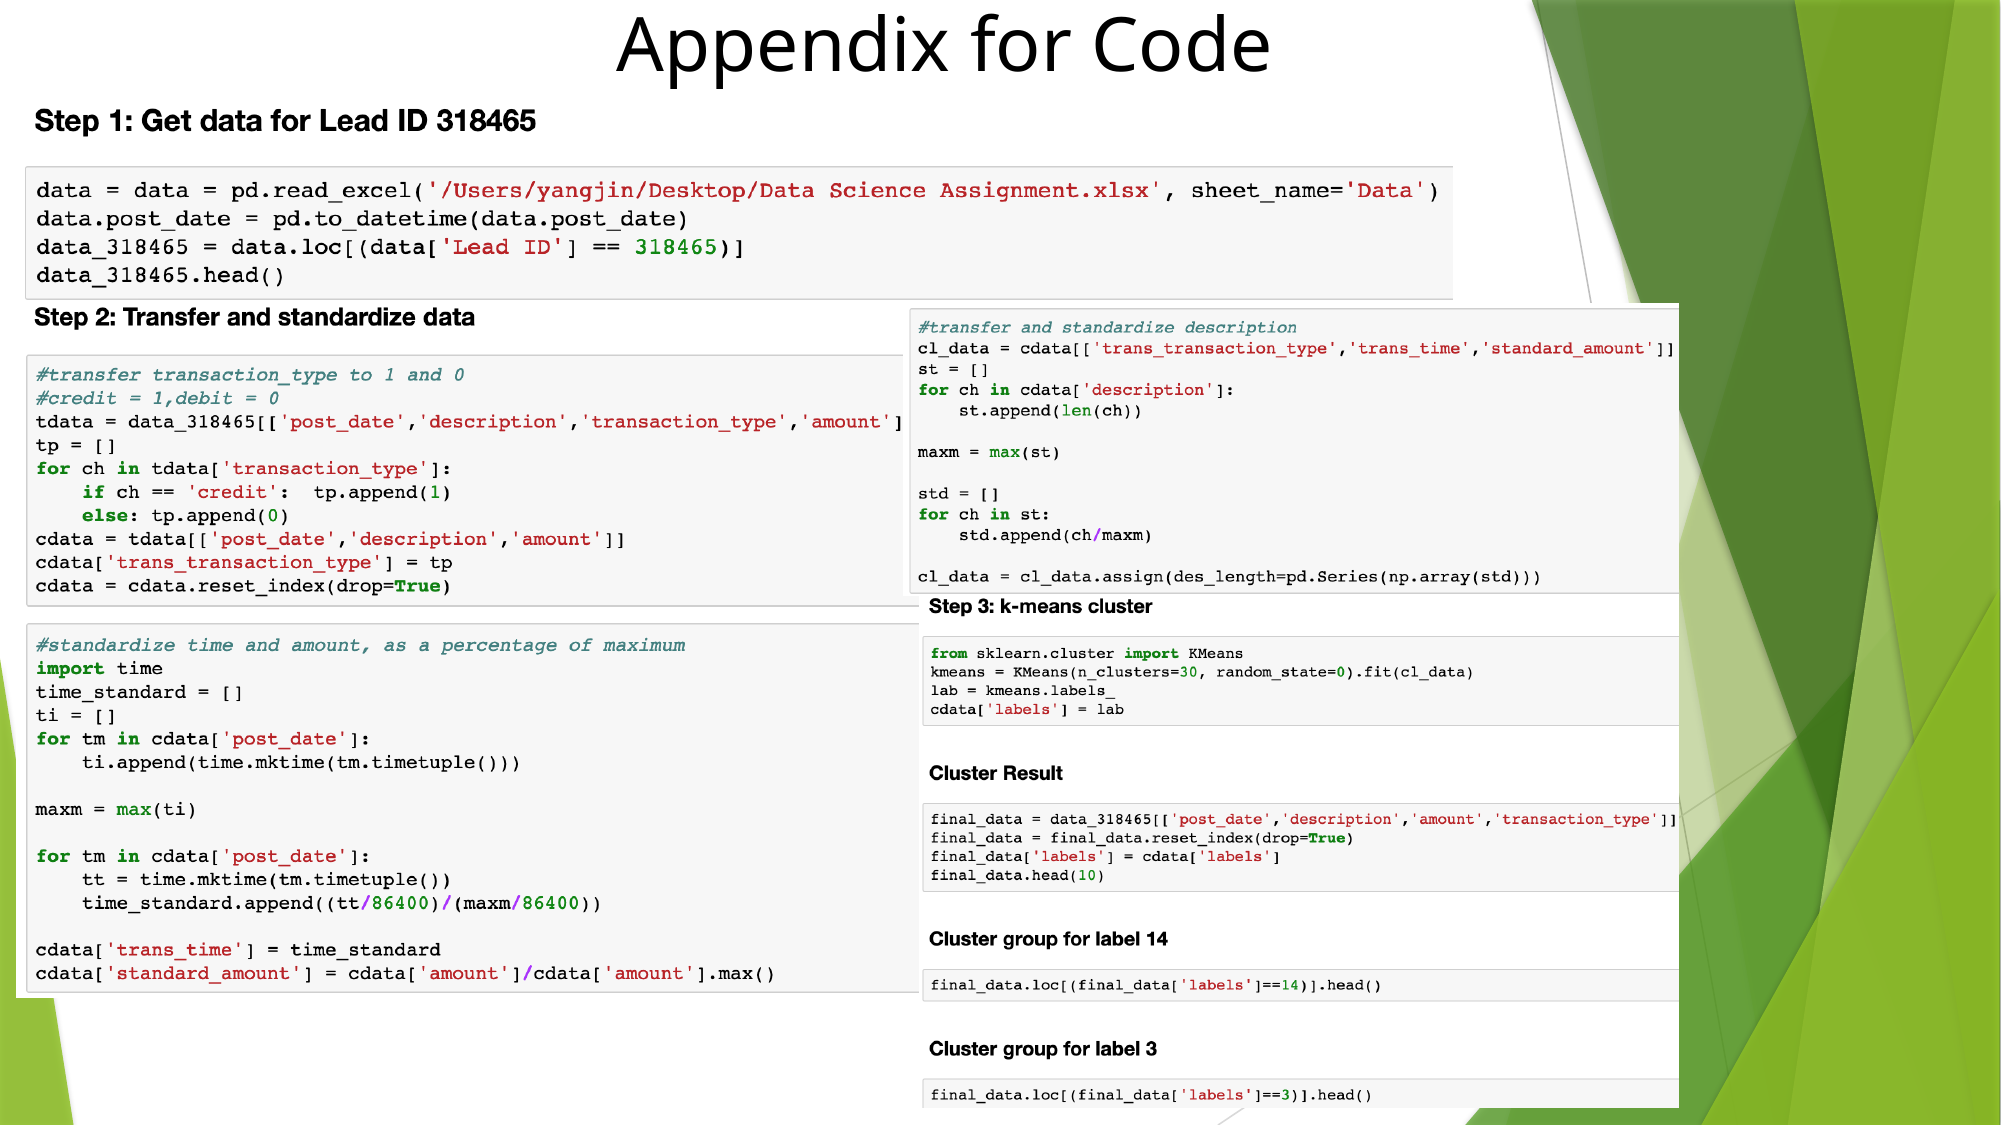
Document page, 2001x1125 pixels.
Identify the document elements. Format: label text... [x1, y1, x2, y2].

title Appendix for Code [82, 0, 1808, 207]
picture [15, 103, 1679, 1108]
